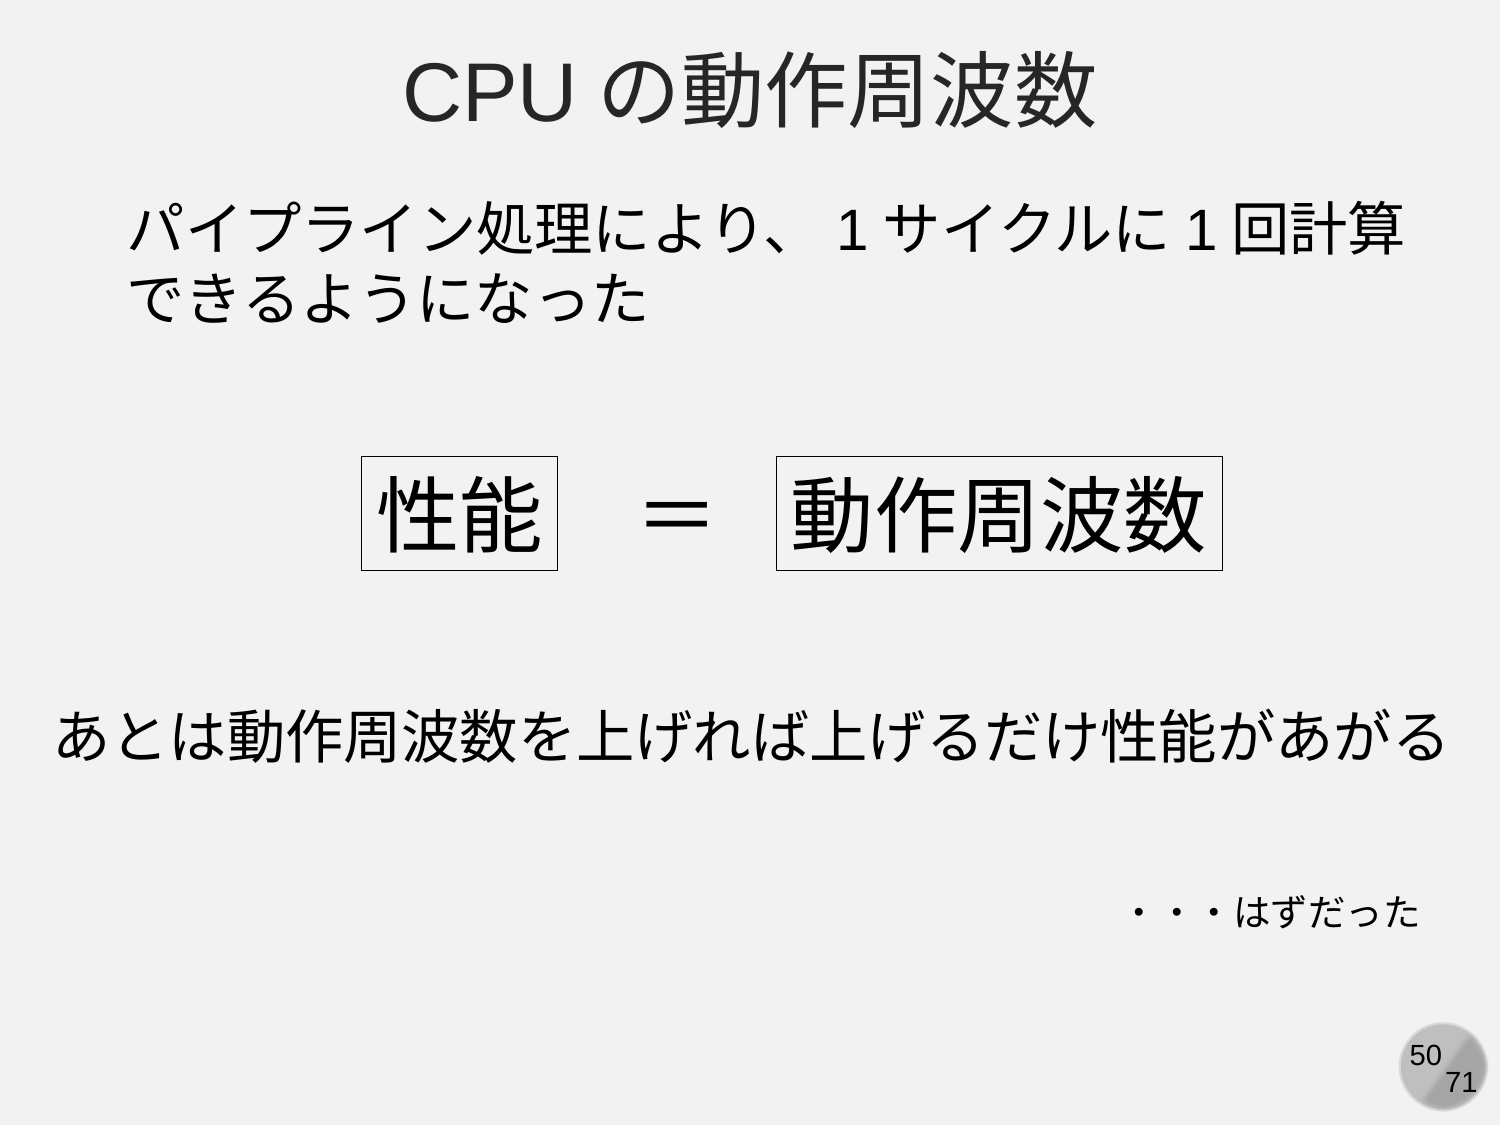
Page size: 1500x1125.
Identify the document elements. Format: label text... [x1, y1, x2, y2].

text_box あとは動作周波数を上げれば上げるだけ性能があがる [37, 692, 1466, 778]
text_box ＝ [620, 456, 734, 571]
text_box 性能 [361, 456, 558, 571]
text_box ・・・はずだった [1106, 881, 1436, 942]
text_box パイプライン処理により、1サイクルに1回計算 できるようになった [112, 184, 1424, 340]
list CPUの動作周波数 [0, 31, 1500, 155]
text_box 動作周波数 [776, 456, 1223, 571]
